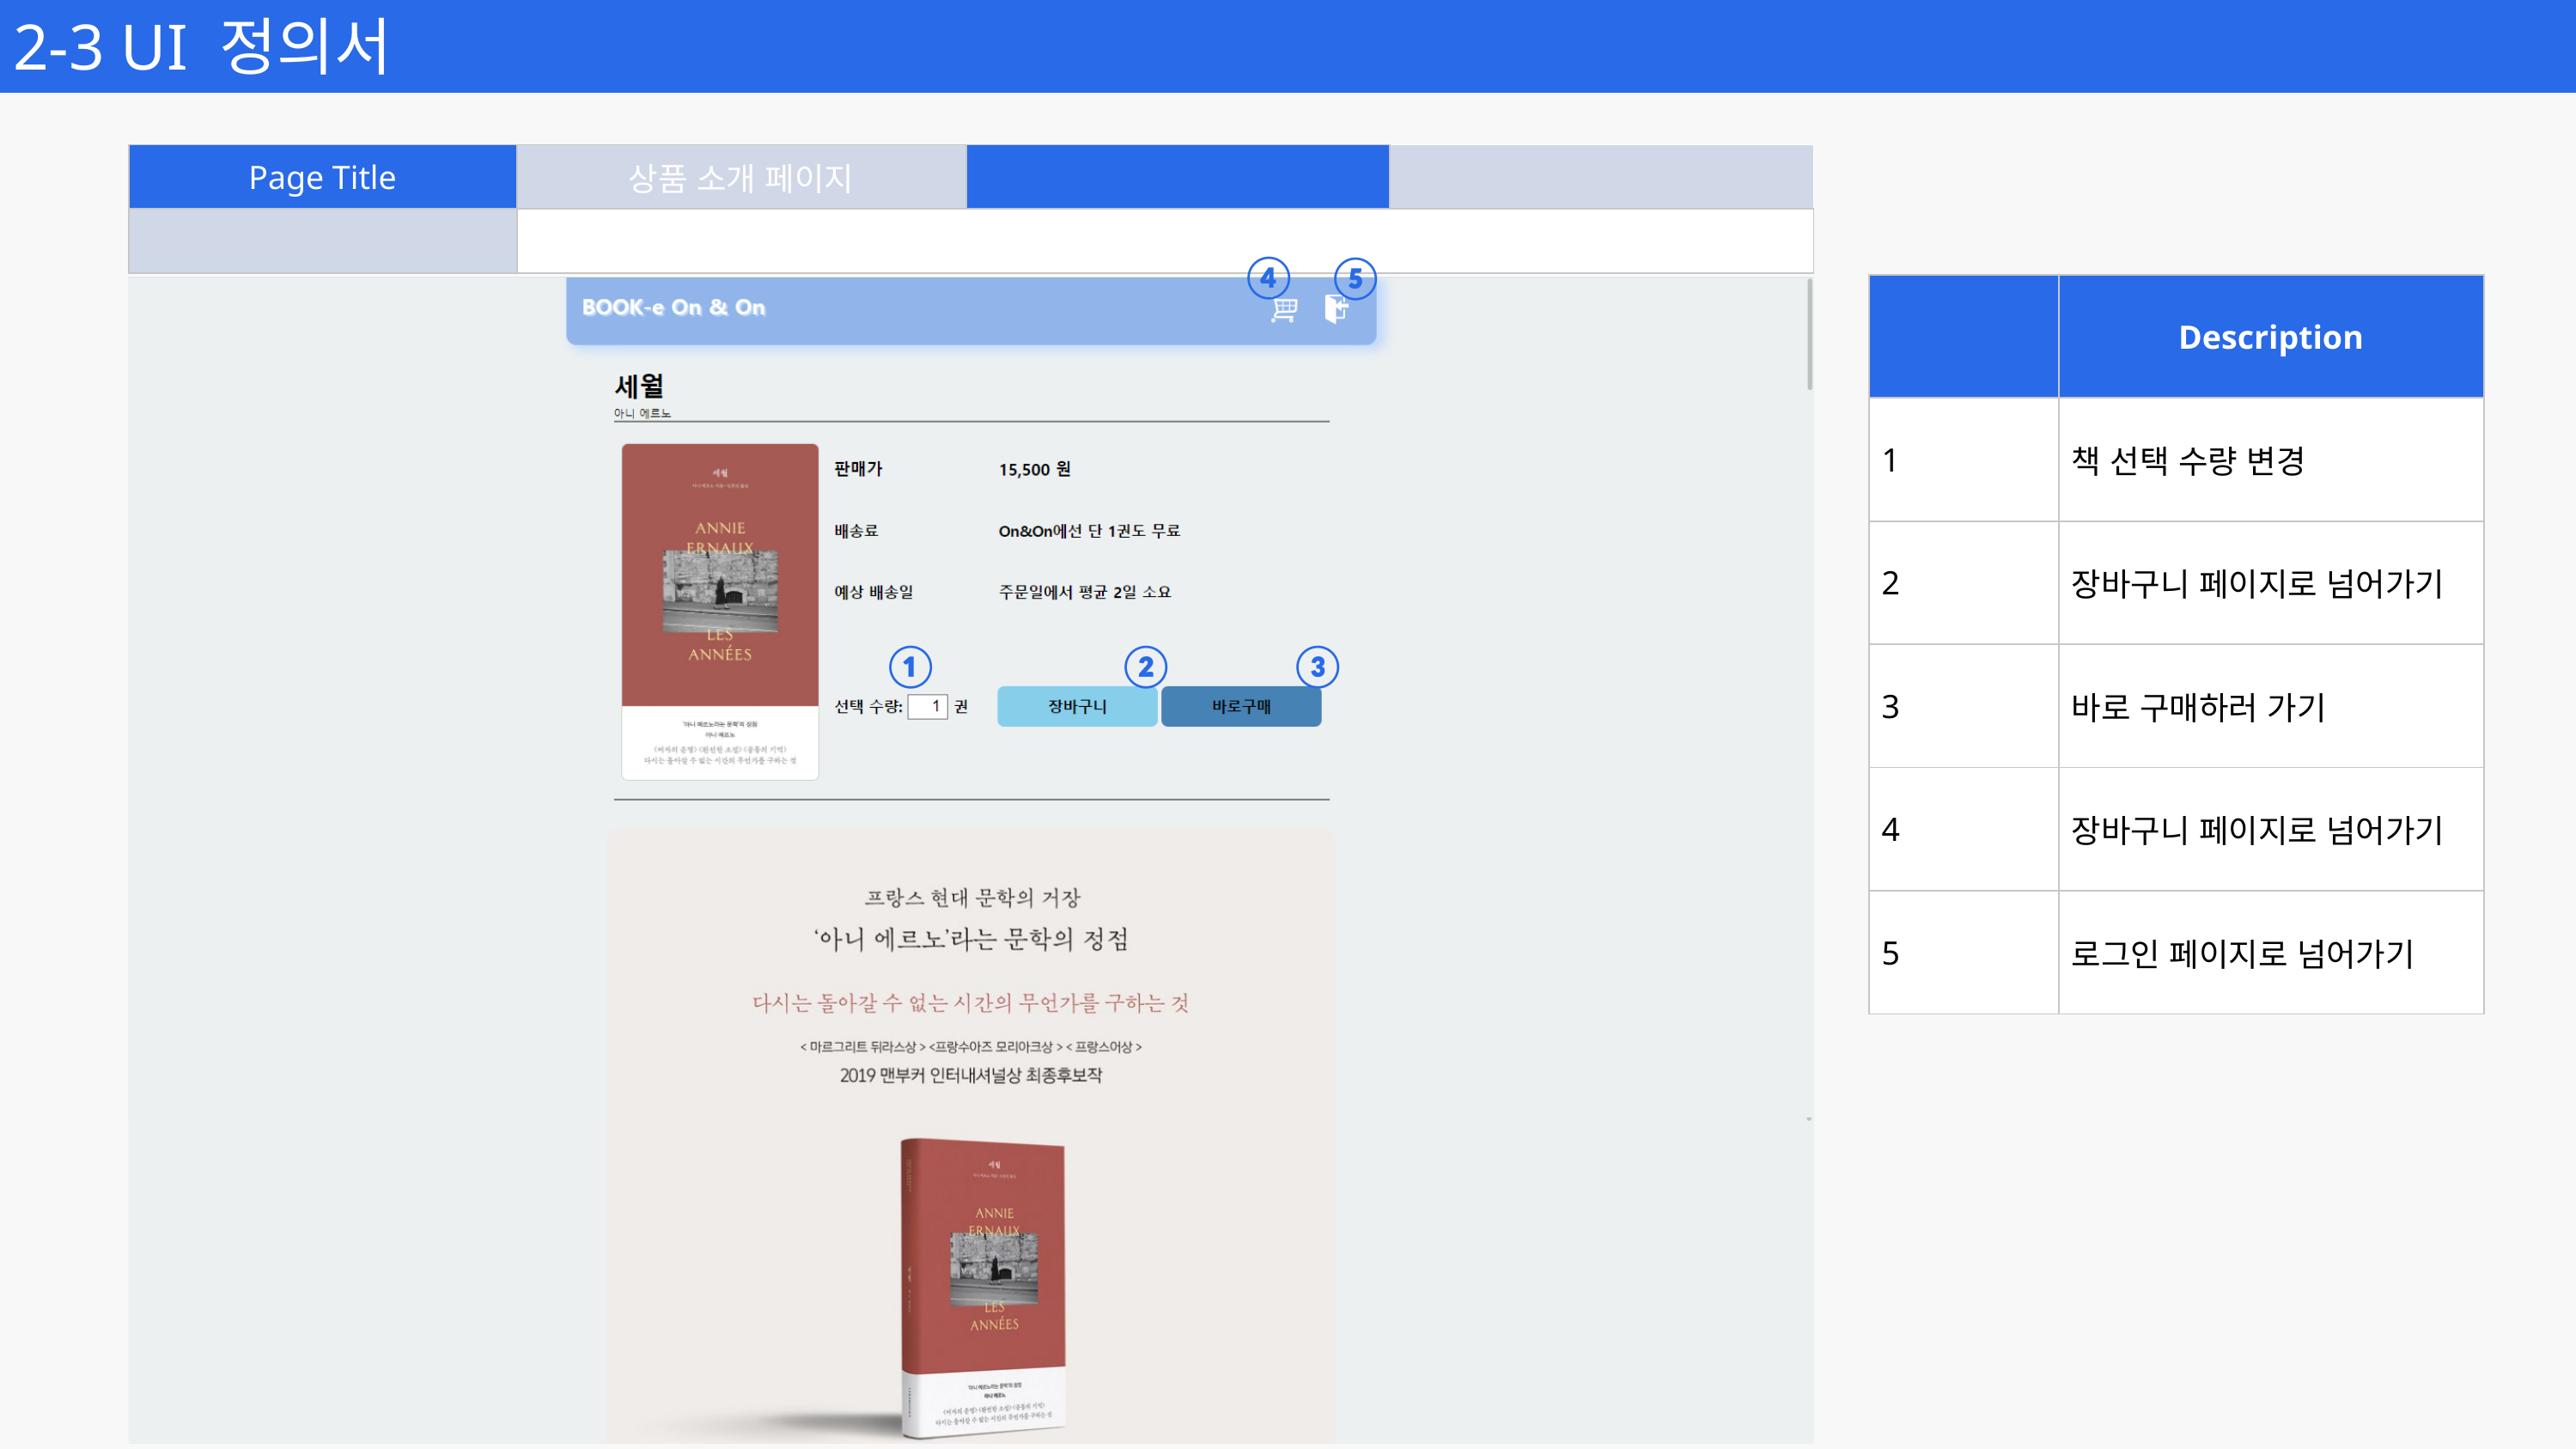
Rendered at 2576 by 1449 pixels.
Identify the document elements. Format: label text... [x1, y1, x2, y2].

picture [128, 275, 1815, 1445]
table_cell 2 [1870, 522, 2058, 643]
text_box ⑤ [1314, 243, 1379, 273]
table_header [1870, 276, 2058, 397]
table_cell 로그인 페이지로 넘어가기 [2060, 892, 2483, 1014]
table_cell 바로 구매하러 가기 [2060, 645, 2483, 767]
table_cell 4 [1870, 768, 2058, 890]
table_cell 5 [1870, 892, 2058, 1014]
table_header Page Title [130, 145, 516, 208]
table_cell 장바구니 페이지로 넘어가기 [2060, 522, 2483, 643]
table_cell [518, 210, 1813, 272]
text_box ④ [1227, 241, 1293, 273]
table_cell 1 [1870, 399, 2058, 521]
table_header 상품 소개 페이지 [518, 145, 965, 208]
table_cell [130, 210, 516, 272]
table_header [967, 145, 1389, 208]
table_cell 3 [1870, 645, 2058, 767]
table_cell 책 선택 수량 변경 [2060, 399, 2483, 521]
table_cell 장바구니 페이지로 넘어가기 [2060, 768, 2483, 890]
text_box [0, 0, 2576, 94]
table_header Description [2060, 276, 2483, 397]
table_header [1391, 145, 1813, 208]
